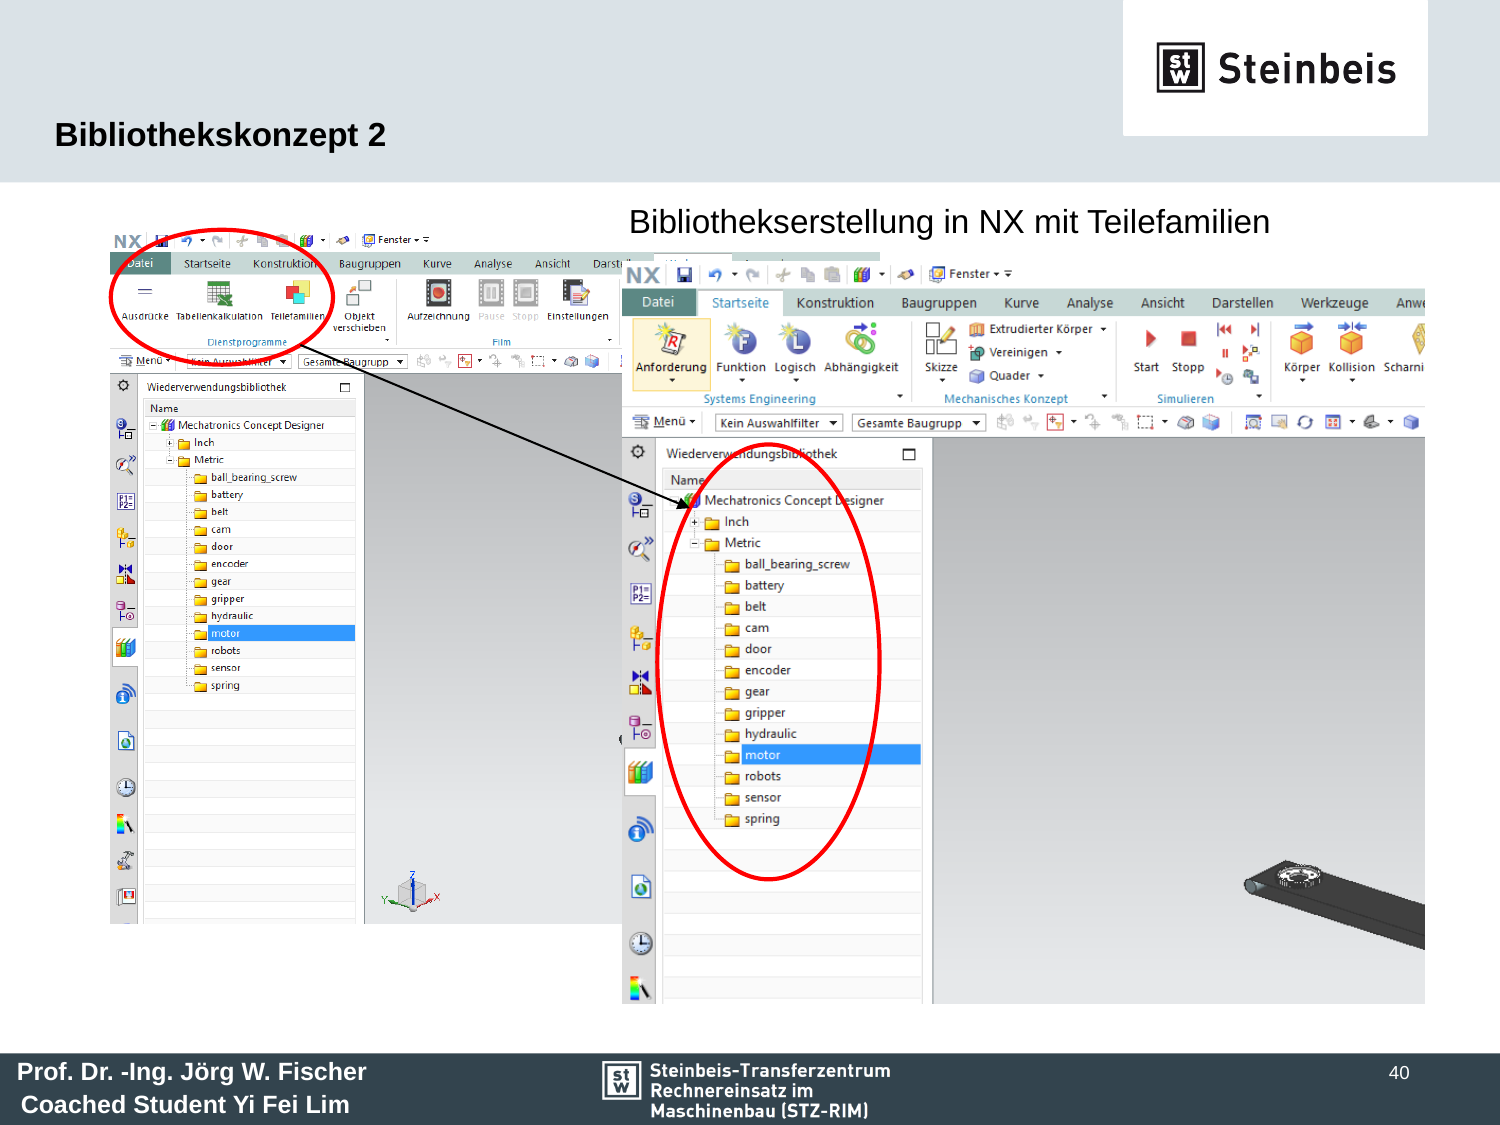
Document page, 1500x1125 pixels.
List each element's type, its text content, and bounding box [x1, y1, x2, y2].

picture [592, 1057, 908, 1121]
slide_number 40 [1074, 1053, 1426, 1125]
picture [1108, 0, 1444, 143]
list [621, 260, 1426, 1004]
text_box Bibliothekserstellung in NX mit Teilefamilien [614, 192, 1287, 248]
picture [110, 229, 880, 924]
title Bibliothekskonzept 2 [39, 66, 951, 162]
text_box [300, 344, 691, 509]
